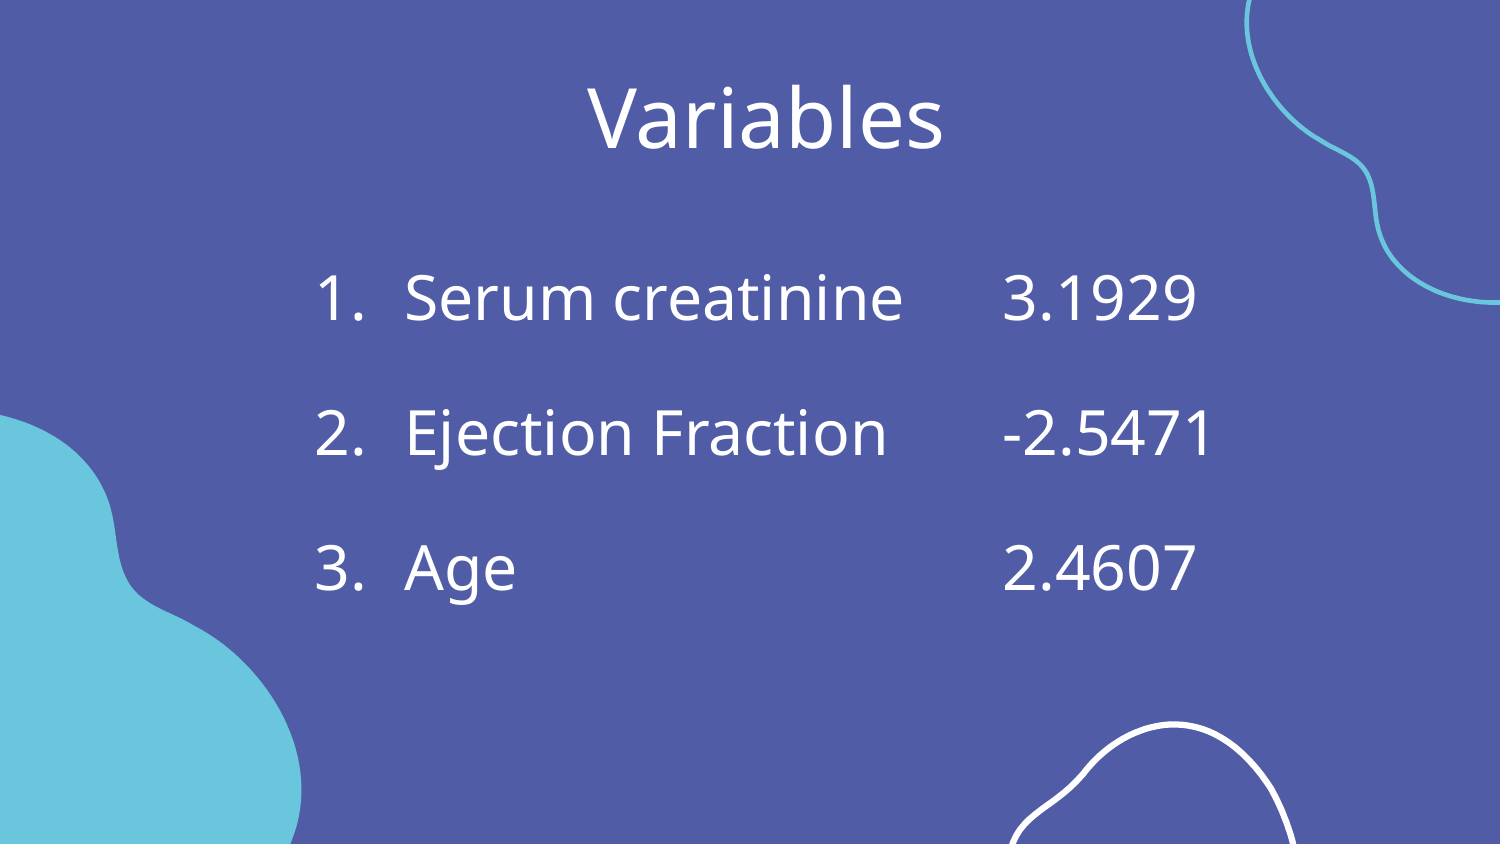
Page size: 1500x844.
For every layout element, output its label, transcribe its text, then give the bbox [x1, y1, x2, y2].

table_header 3.1929 [988, 246, 1277, 381]
table_cell -2.5471 [988, 381, 1277, 516]
table_header Serum creatinine [389, 246, 988, 381]
table_cell 2. [300, 381, 389, 516]
table_cell Age [389, 516, 988, 651]
table_header 1. [300, 246, 389, 381]
table_cell 2.4607 [988, 516, 1277, 651]
table_cell Ejection Fraction [389, 381, 988, 516]
title Variables [334, 41, 1200, 181]
table_cell 3. [300, 516, 389, 651]
